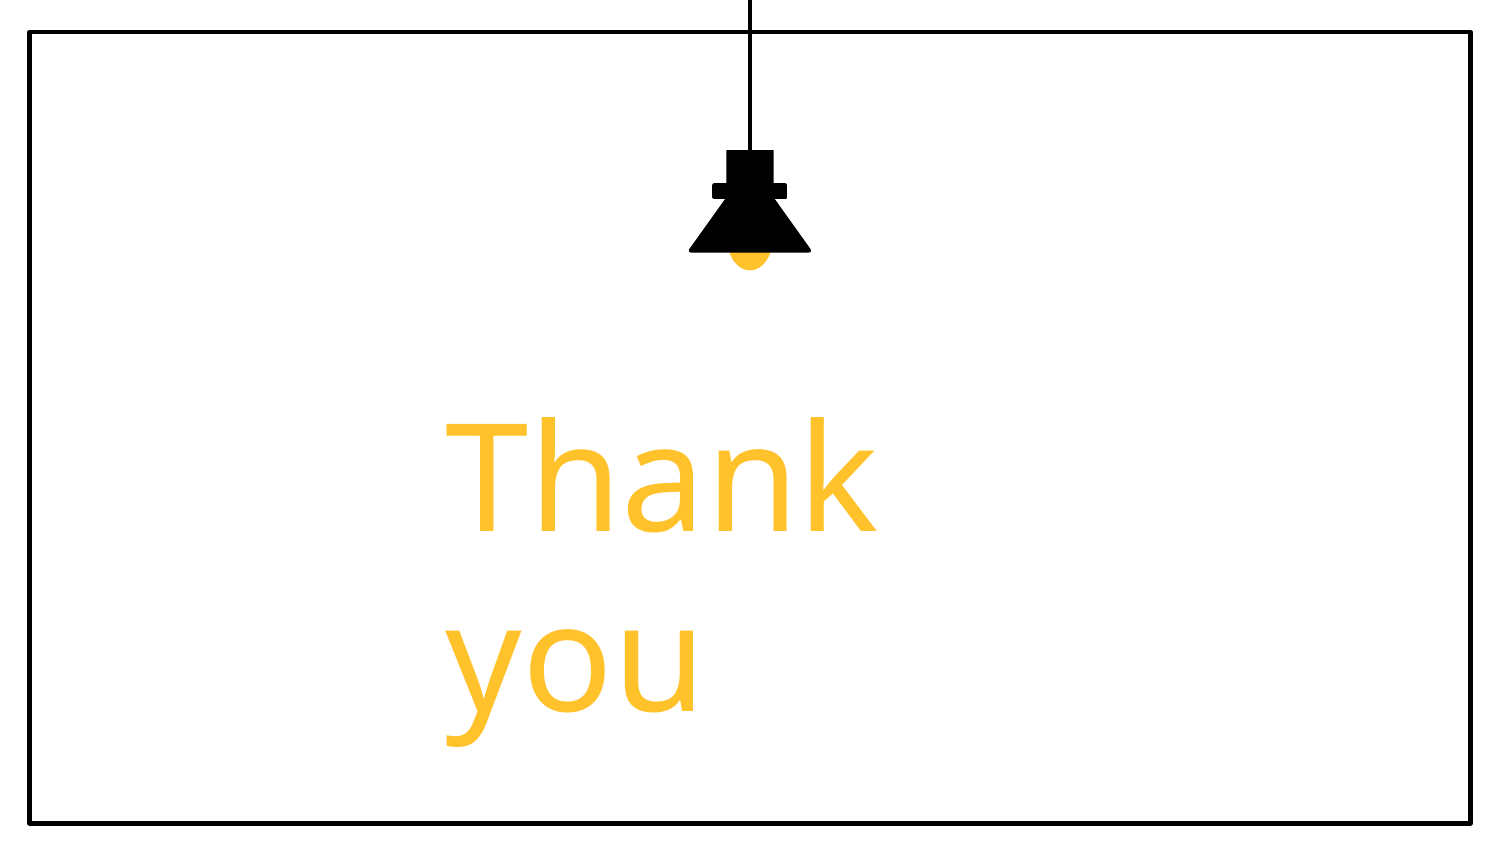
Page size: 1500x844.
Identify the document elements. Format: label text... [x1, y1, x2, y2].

text_box [27, 30, 1473, 826]
text_box Thank you [430, 374, 1181, 750]
